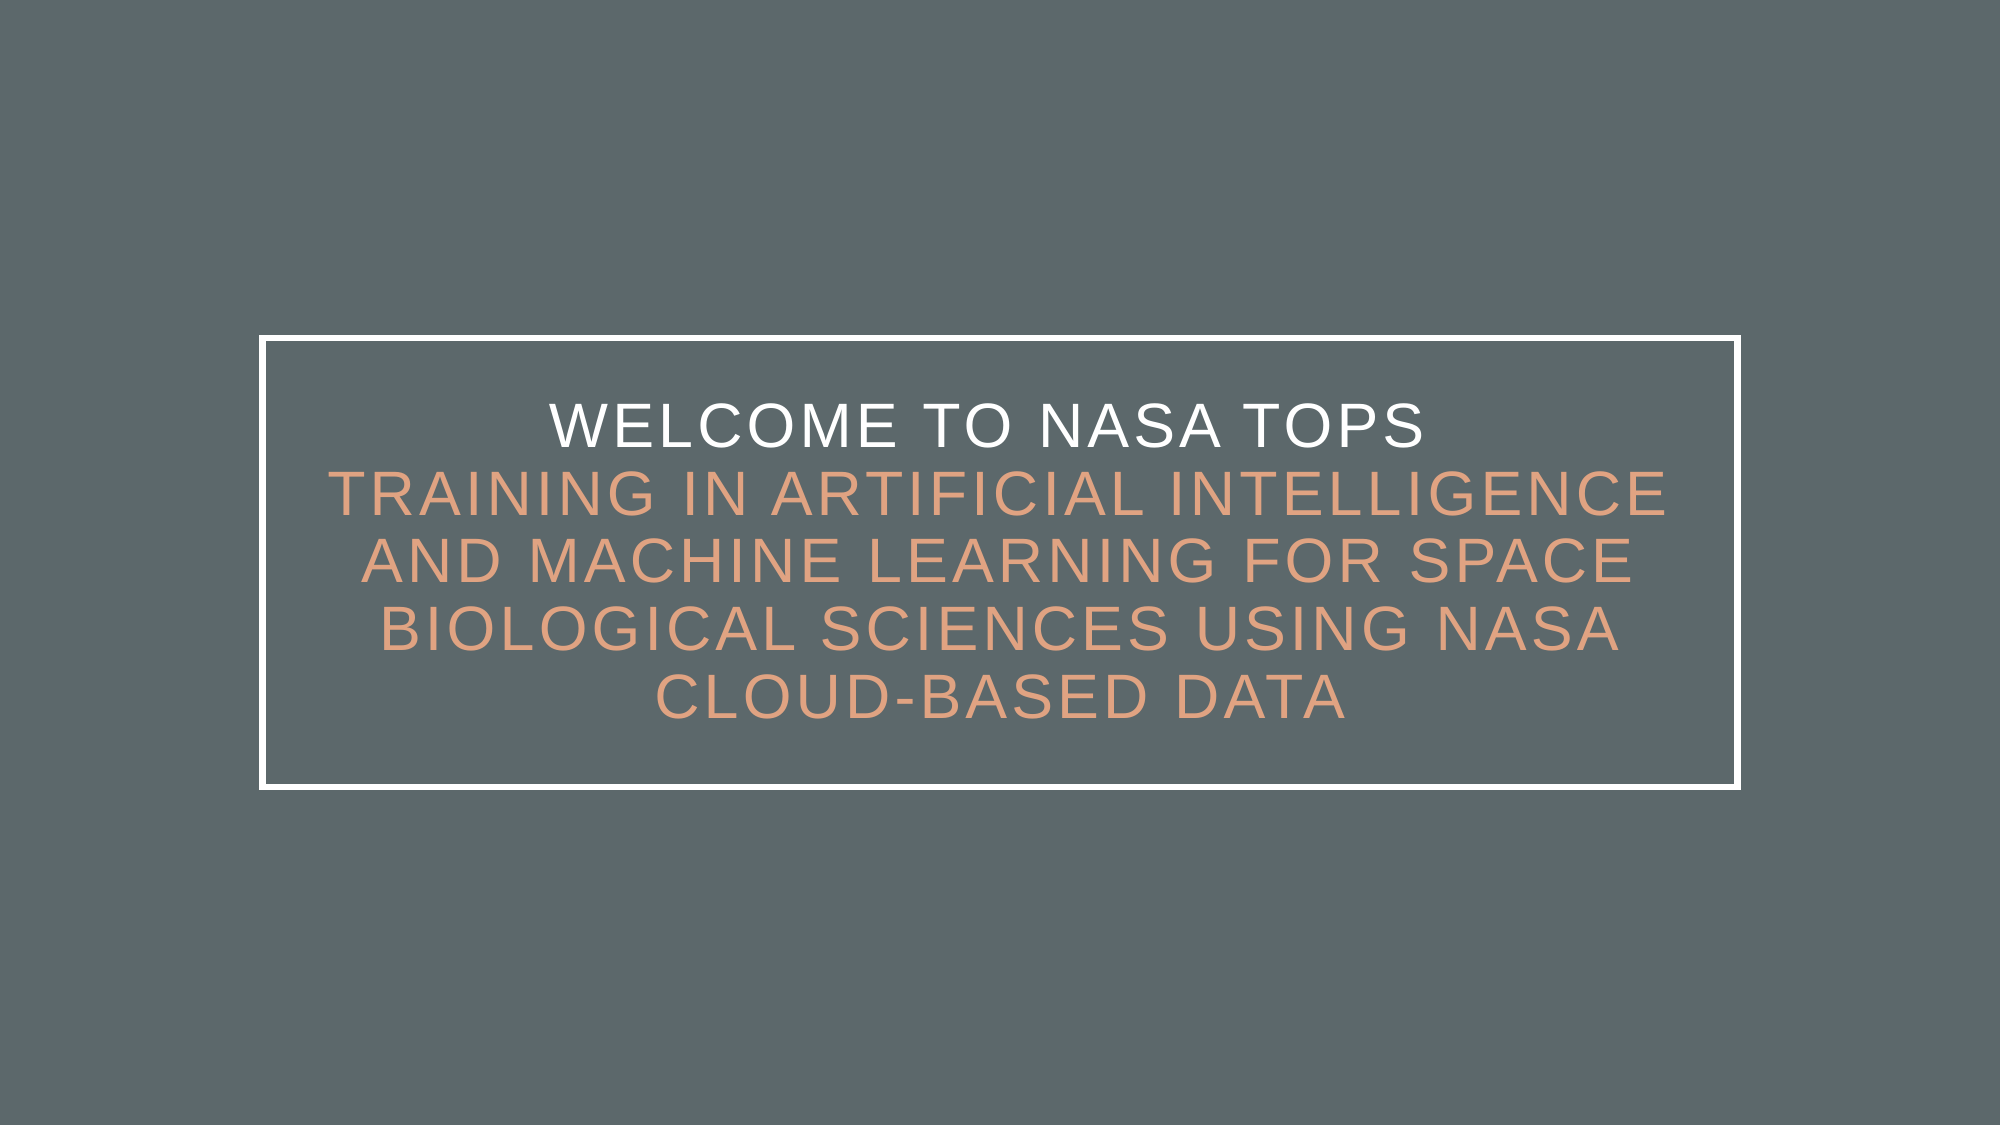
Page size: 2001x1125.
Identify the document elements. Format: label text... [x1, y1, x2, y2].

title Welcome to nasa tops Training in Artificial Intelligence and Machine Learning for Space Biological Sciences Using NASA Cloud-Based Data [259, 335, 1741, 790]
